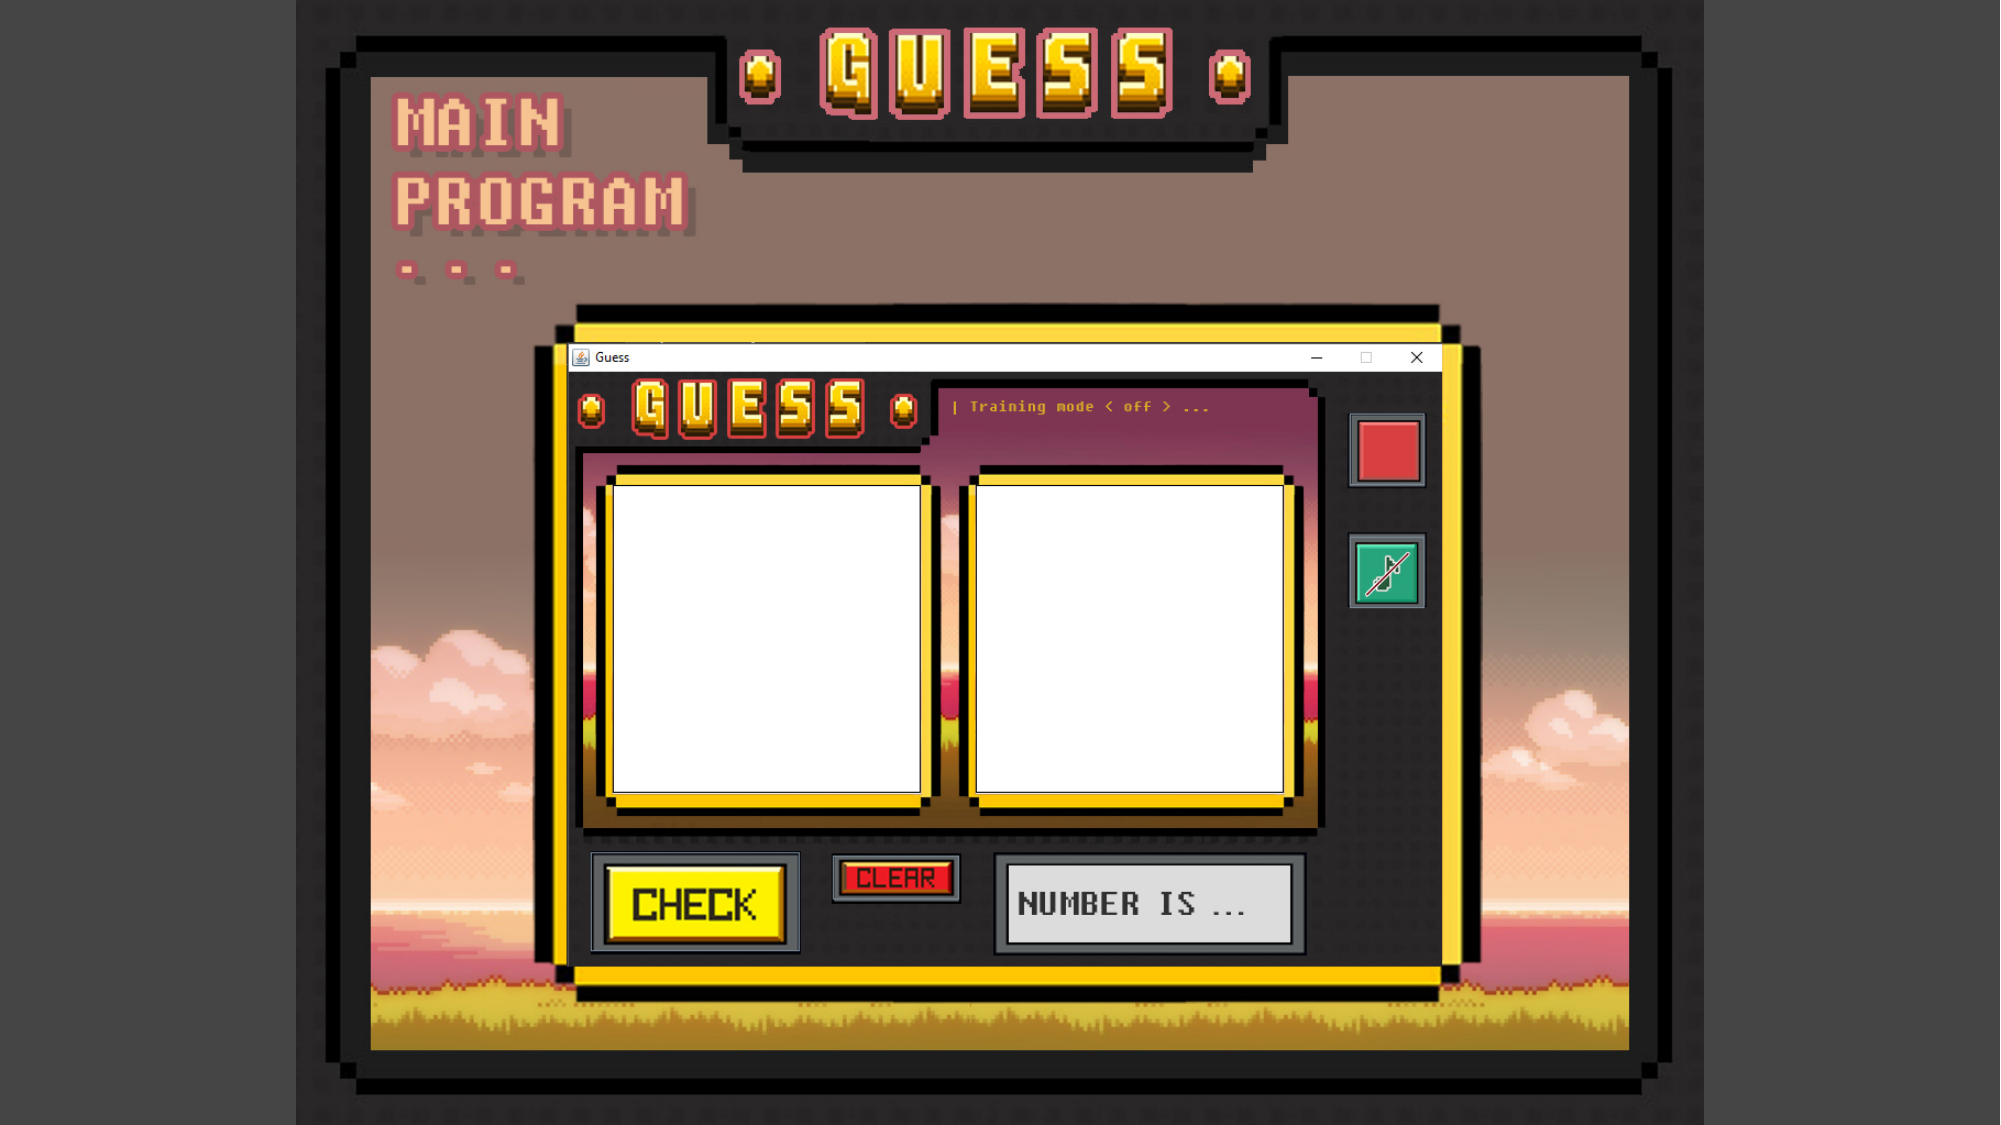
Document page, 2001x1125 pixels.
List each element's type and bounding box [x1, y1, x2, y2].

list [296, 0, 1704, 1125]
